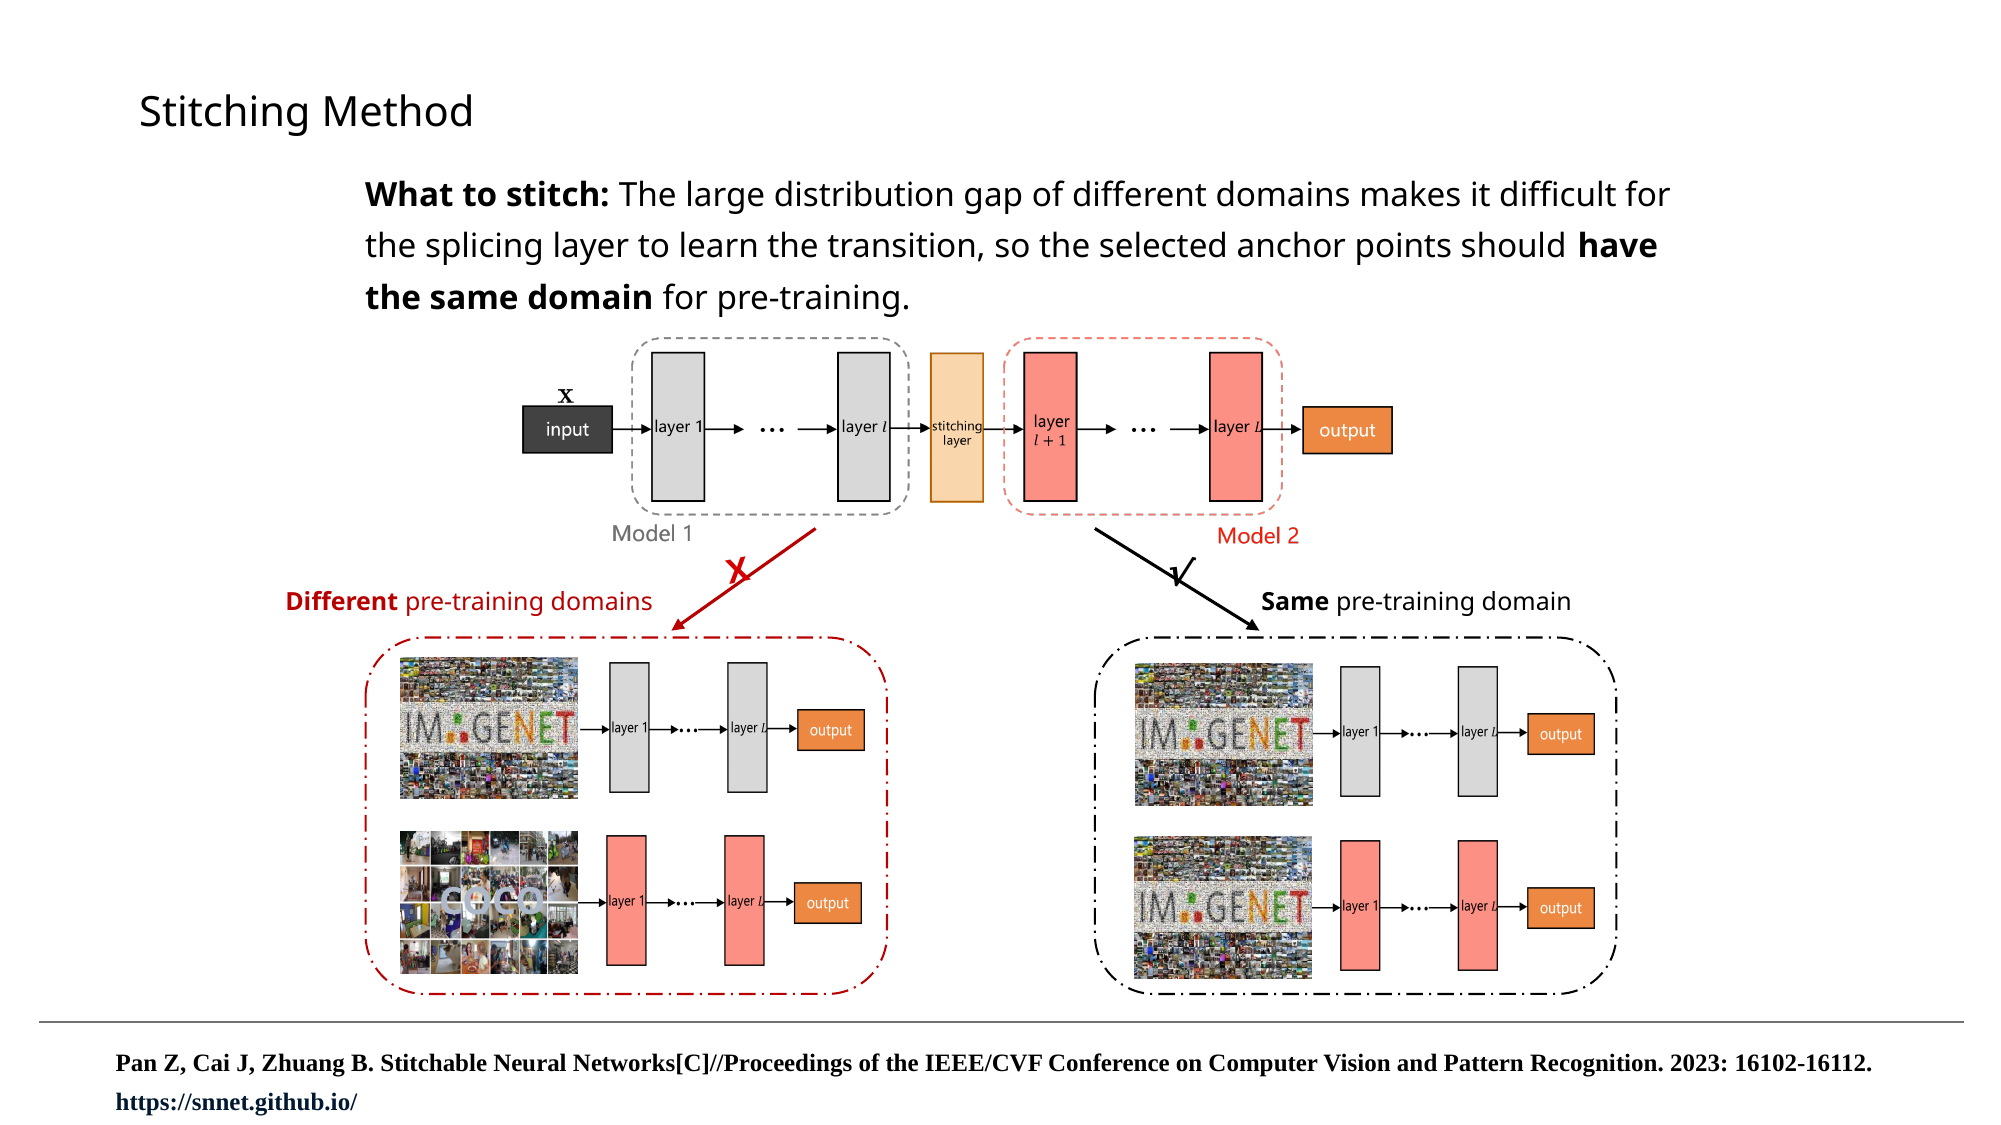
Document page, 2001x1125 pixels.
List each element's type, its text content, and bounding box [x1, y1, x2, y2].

text_box Different pre-training domains [270, 569, 671, 623]
text_box What to stitch: The large distribution gap of different domains makes it difficult for the splicing layer to learn the transition, so the selected anchor points should have the same domain for pre-training. [350, 153, 1718, 324]
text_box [1094, 561, 1260, 631]
text_box Pan Z, Cai J, Zhuang B. Stitchable Neural Networks[C]//Proceedings of the IEEE/CVF Conference on Computer Vision and Pattern Recognition. 2023: 16102-16112. https://snnet.github.io/ [100, 1030, 1930, 1125]
text_box Stitching Method [124, 62, 973, 143]
text_box Same pre-training domain [1260, 569, 1684, 623]
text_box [1135, 663, 1595, 806]
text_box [1134, 836, 1595, 979]
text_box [400, 657, 865, 799]
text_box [400, 831, 862, 974]
picture [522, 337, 1393, 561]
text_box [671, 561, 816, 631]
text_box [1093, 636, 1618, 996]
text_box [364, 636, 889, 996]
